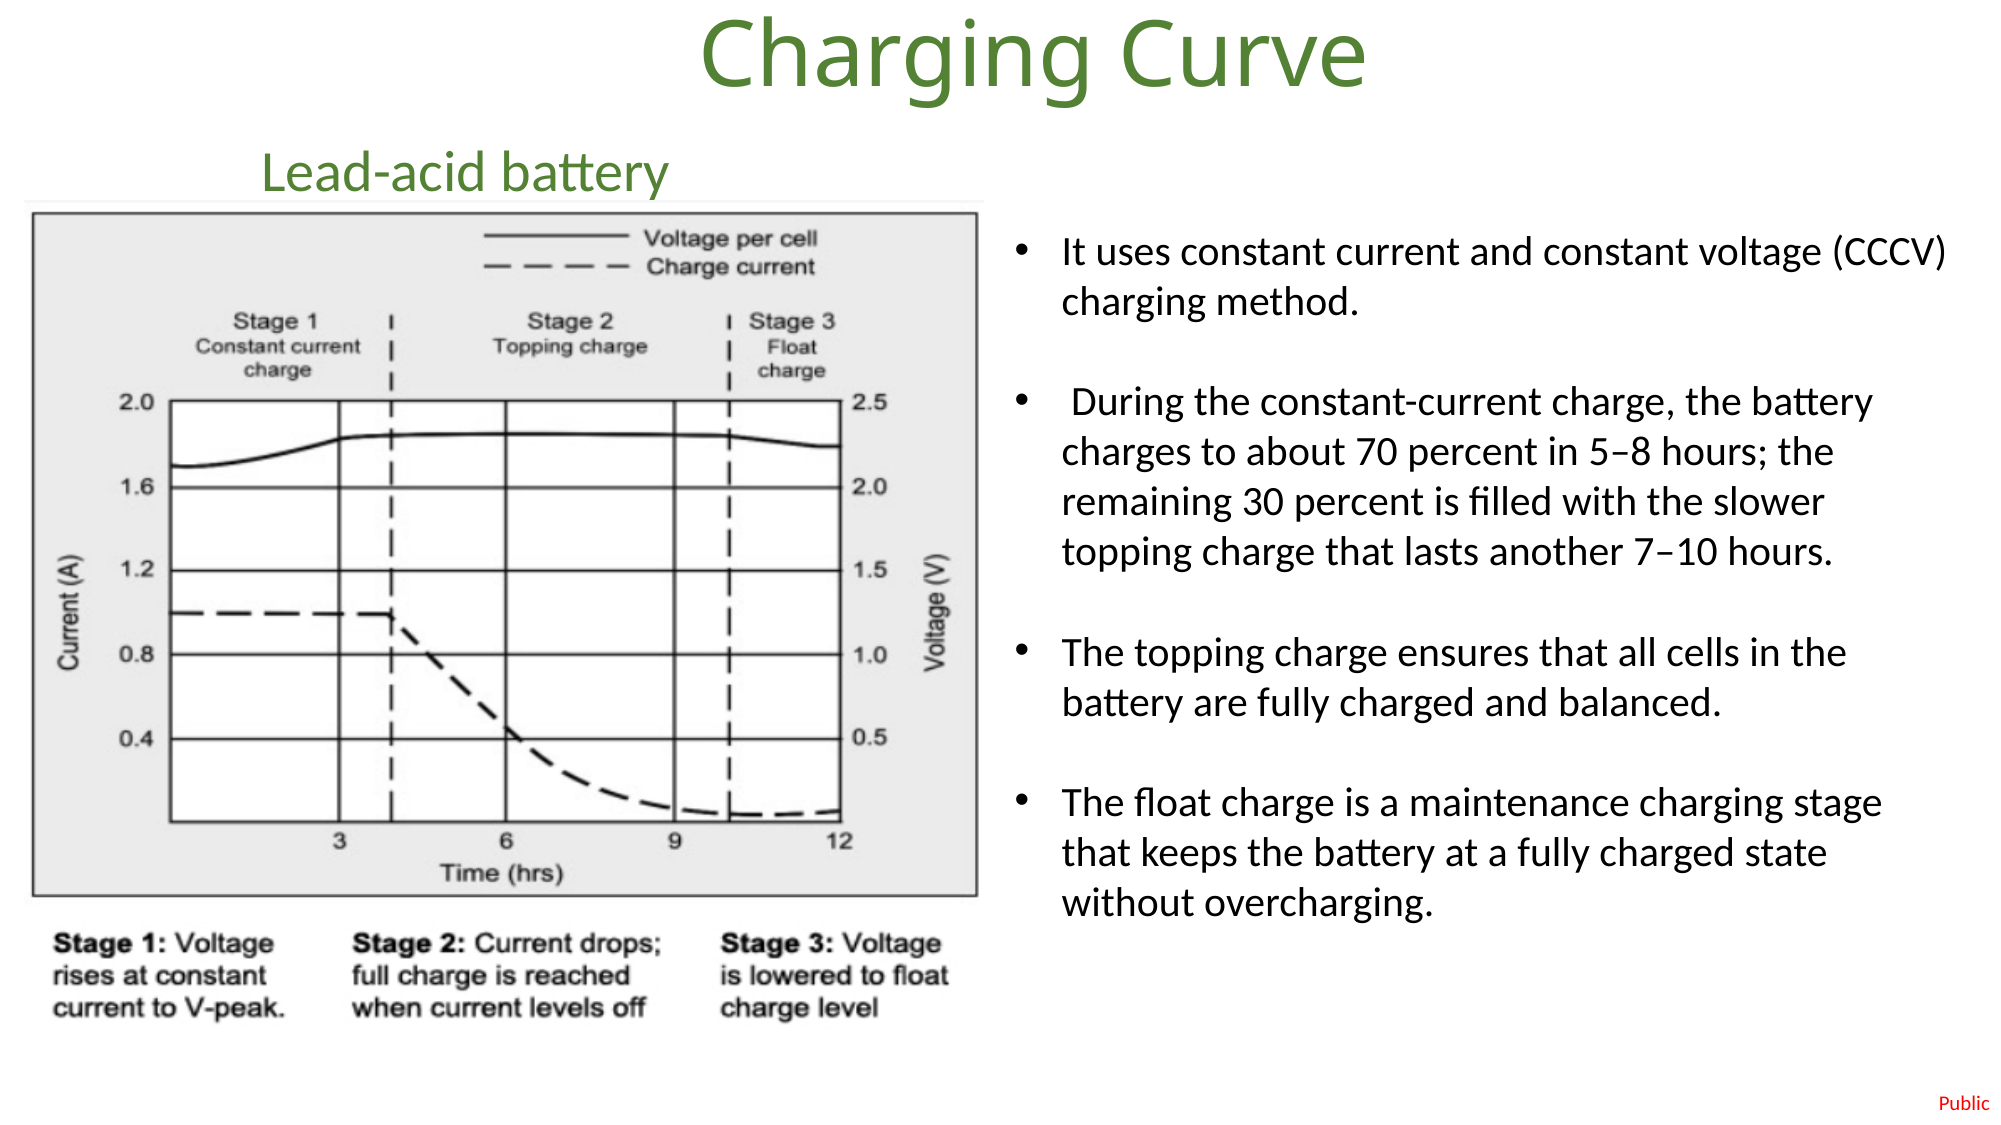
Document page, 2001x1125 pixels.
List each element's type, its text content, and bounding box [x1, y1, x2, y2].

text_box Lead-acid battery [246, 126, 701, 200]
picture [24, 200, 984, 1029]
text_box It uses constant current and constant voltage (CCCV) charging method. During the constant-current charge, the battery charges to about 70 percent in 5–8 hours; the remaining 30 percent is filled with the slower topping charge that lasts another 7–10 hours. The topping charge ensures that all cells in the battery are fully charged and balanced. The float charge is a maintenance charging stage that keeps the battery at a fully charged state without overcharging. [999, 216, 1976, 932]
title Charging Curve [683, 0, 2000, 166]
